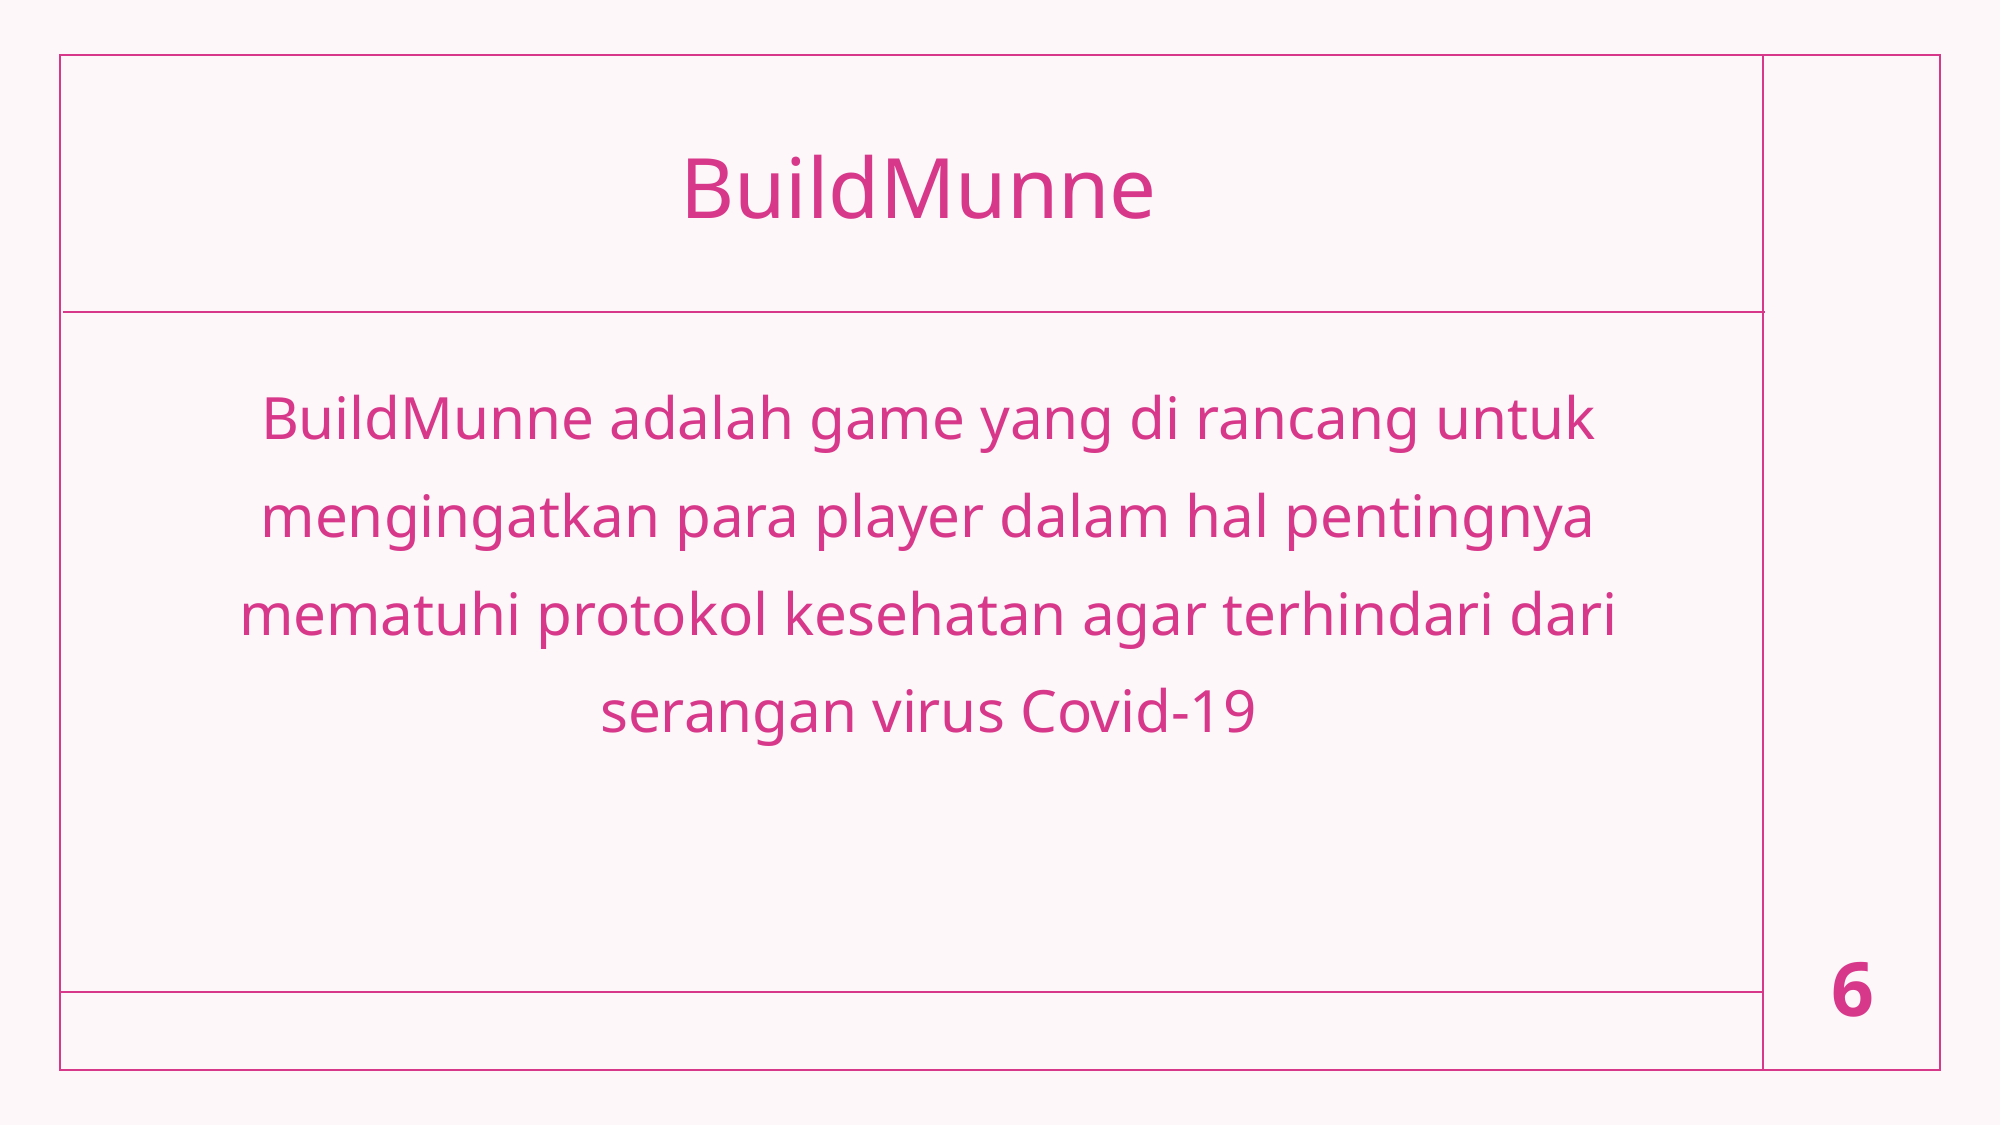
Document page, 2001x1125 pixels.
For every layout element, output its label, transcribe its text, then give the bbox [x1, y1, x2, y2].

slide_number 6 [1775, 930, 1932, 1055]
list BuildMunne adalah game yang di rancang untuk mengingatkan para player dalam hal pentingnya mematuhi protokol kesehatan agar terhindari dari serangan virus Covid-19 [137, 345, 1701, 944]
title BuildMunne [137, 89, 1701, 294]
